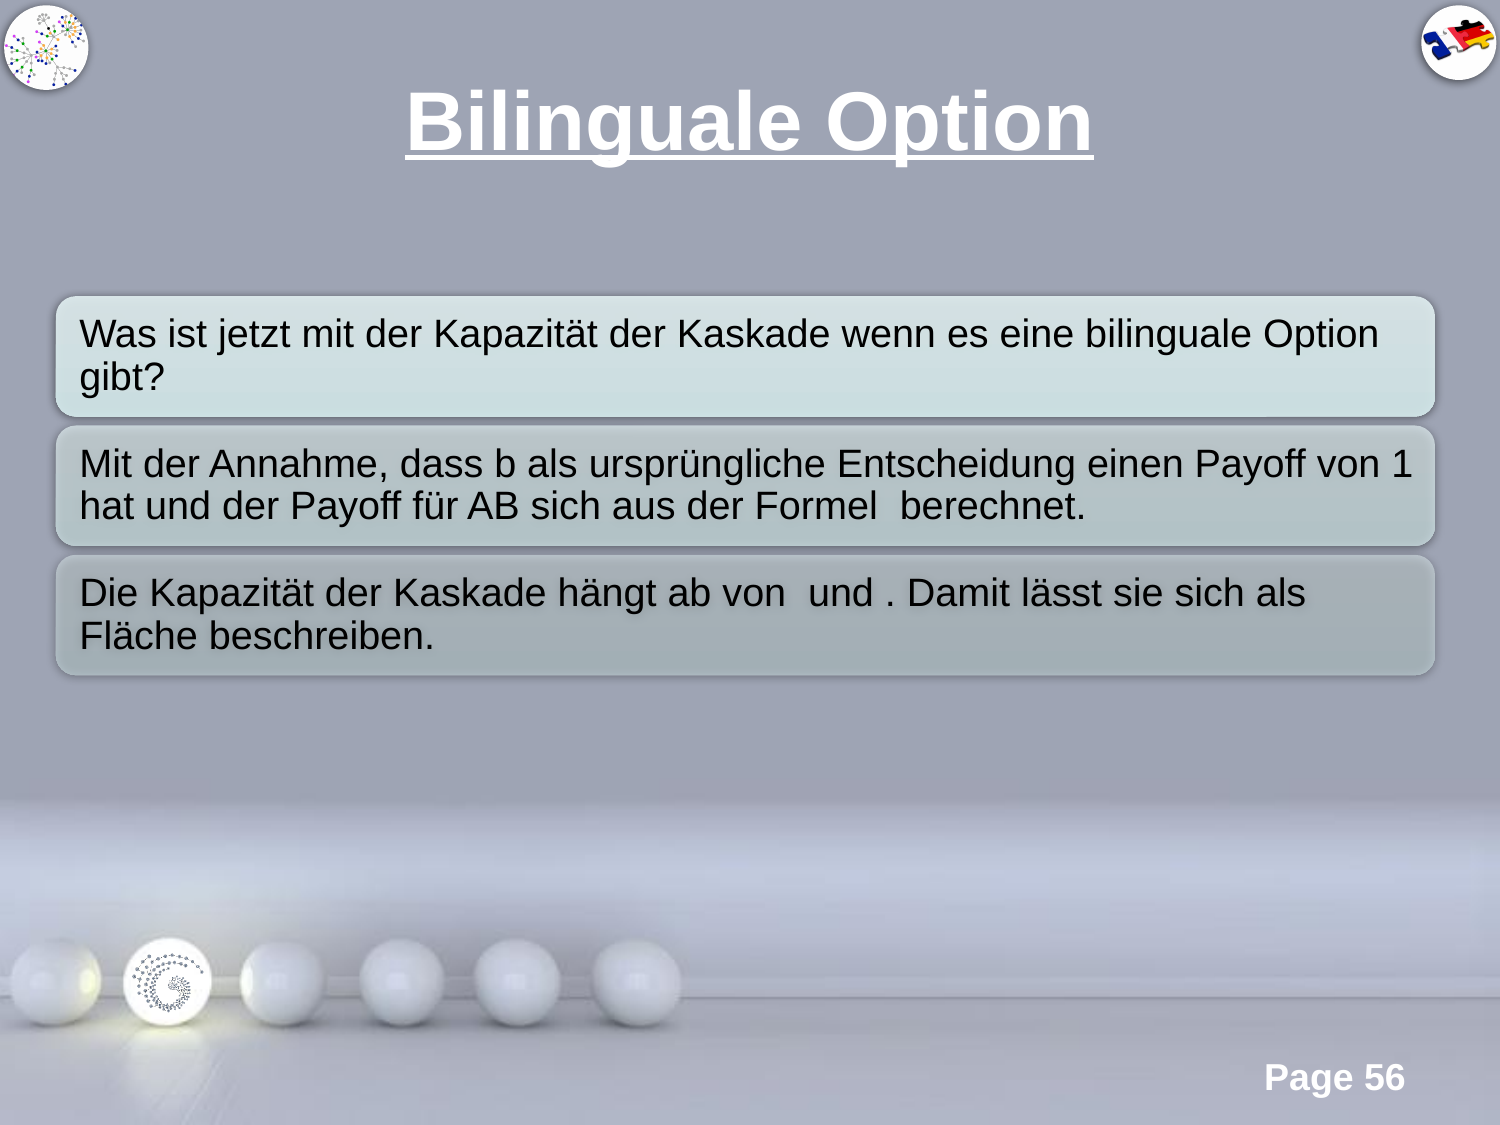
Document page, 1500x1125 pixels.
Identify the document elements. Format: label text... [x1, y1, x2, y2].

text_box [4, 5, 89, 90]
text_box [1421, 5, 1497, 81]
picture [0, 0, 1500, 1125]
title Bilinguale Option [103, 59, 1397, 197]
